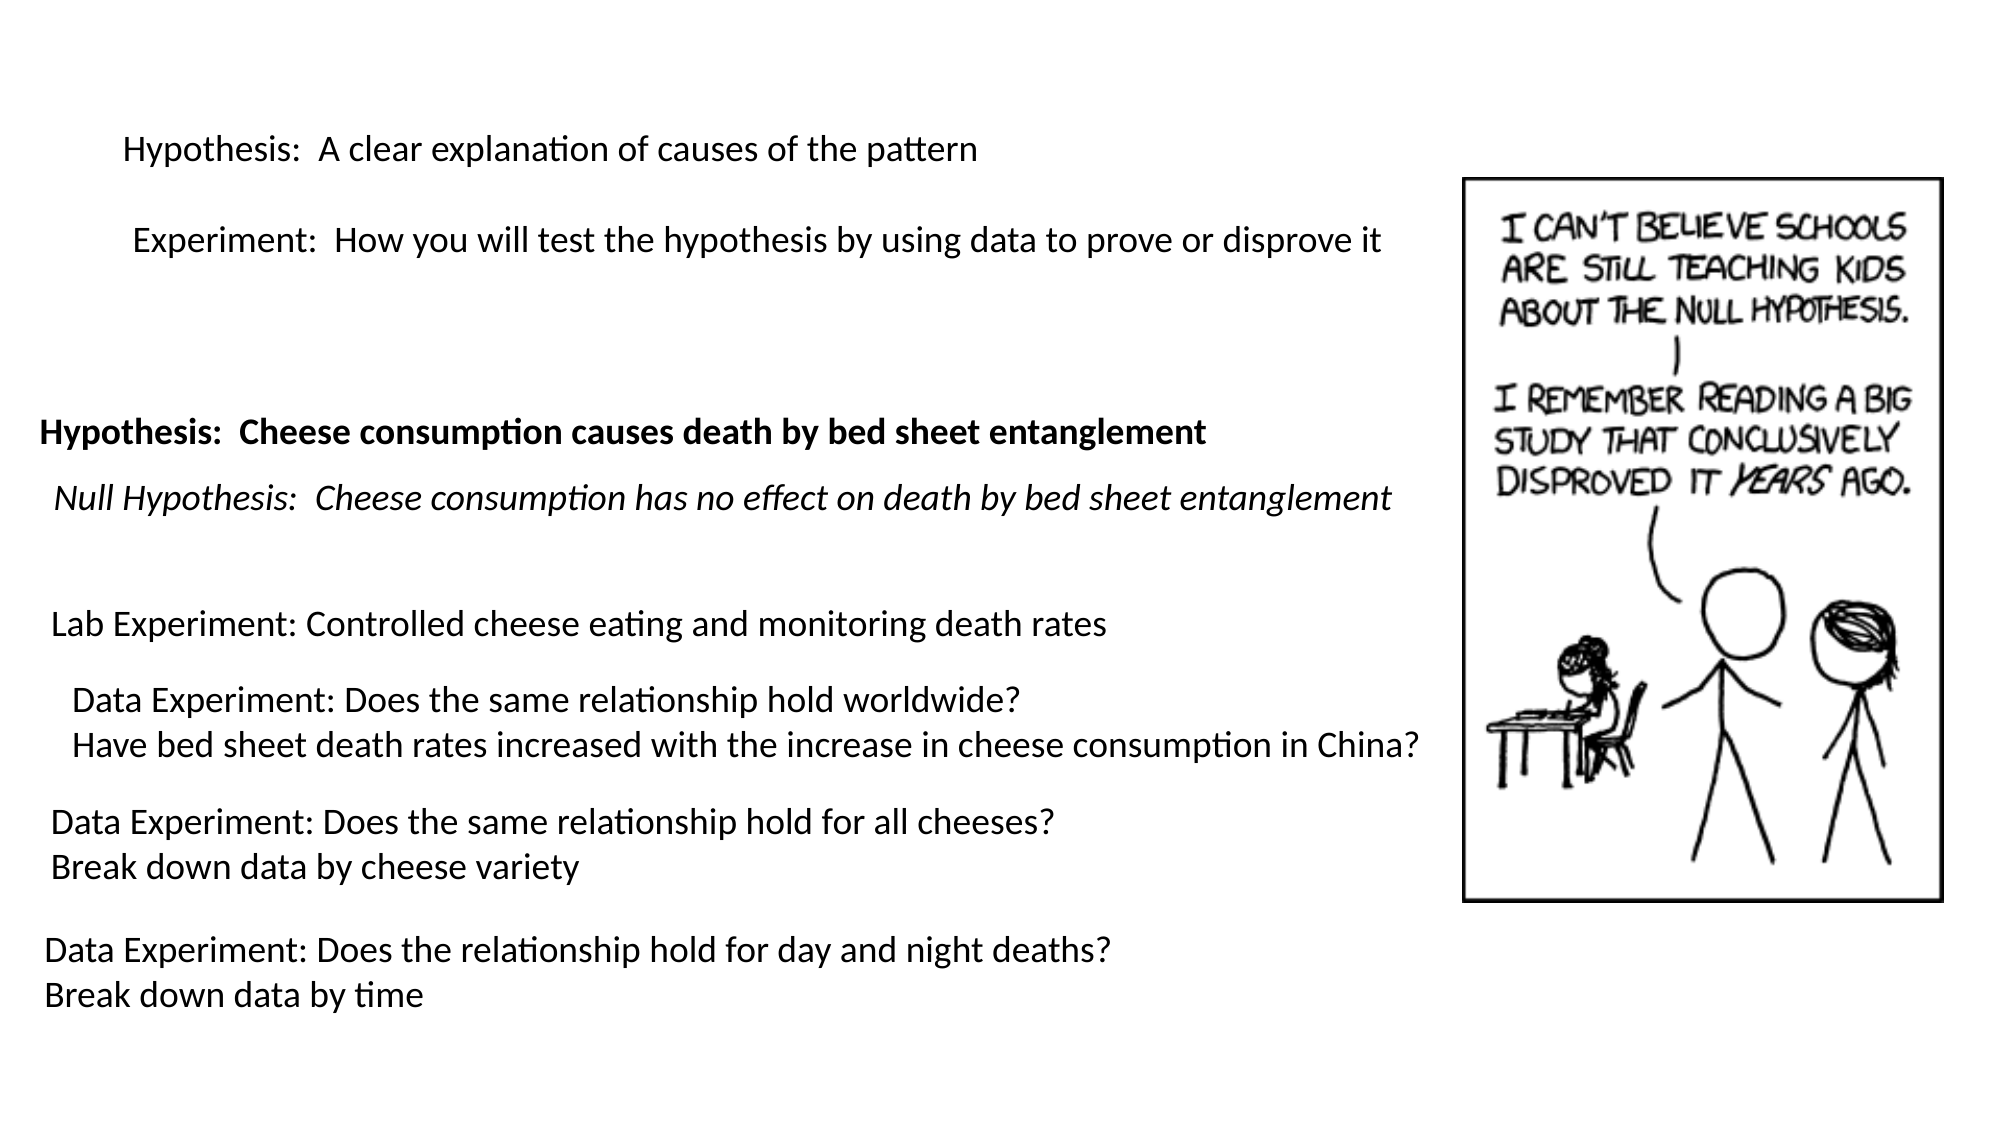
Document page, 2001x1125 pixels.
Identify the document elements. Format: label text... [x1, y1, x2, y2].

text_box Data Experiment: Does the same relationship hold for all cheeses? Break down data by cheese variety [36, 789, 1089, 895]
text_box Data Experiment: Does the relationship hold for day and night deaths? Break down data by time [29, 917, 1146, 1023]
picture [1462, 177, 1945, 903]
text_box Experiment: How you will test the hypothesis by using data to prove or disprove it [117, 207, 1399, 268]
text_box Data Experiment: Does the same relationship hold worldwide? Have bed sheet death rates increased with the increase in cheese consumption in China? [57, 667, 1438, 773]
text_box Hypothesis: A clear explanation of causes of the pattern [108, 116, 995, 177]
text_box Hypothesis: Cheese consumption causes death by bed sheet entanglement [24, 399, 1224, 505]
text_box Lab Experiment: Controlled cheese eating and monitoring death rates [36, 591, 1124, 652]
text_box Null Hypothesis: Cheese consumption has no effect on death by bed sheet entanglement [38, 465, 1409, 526]
